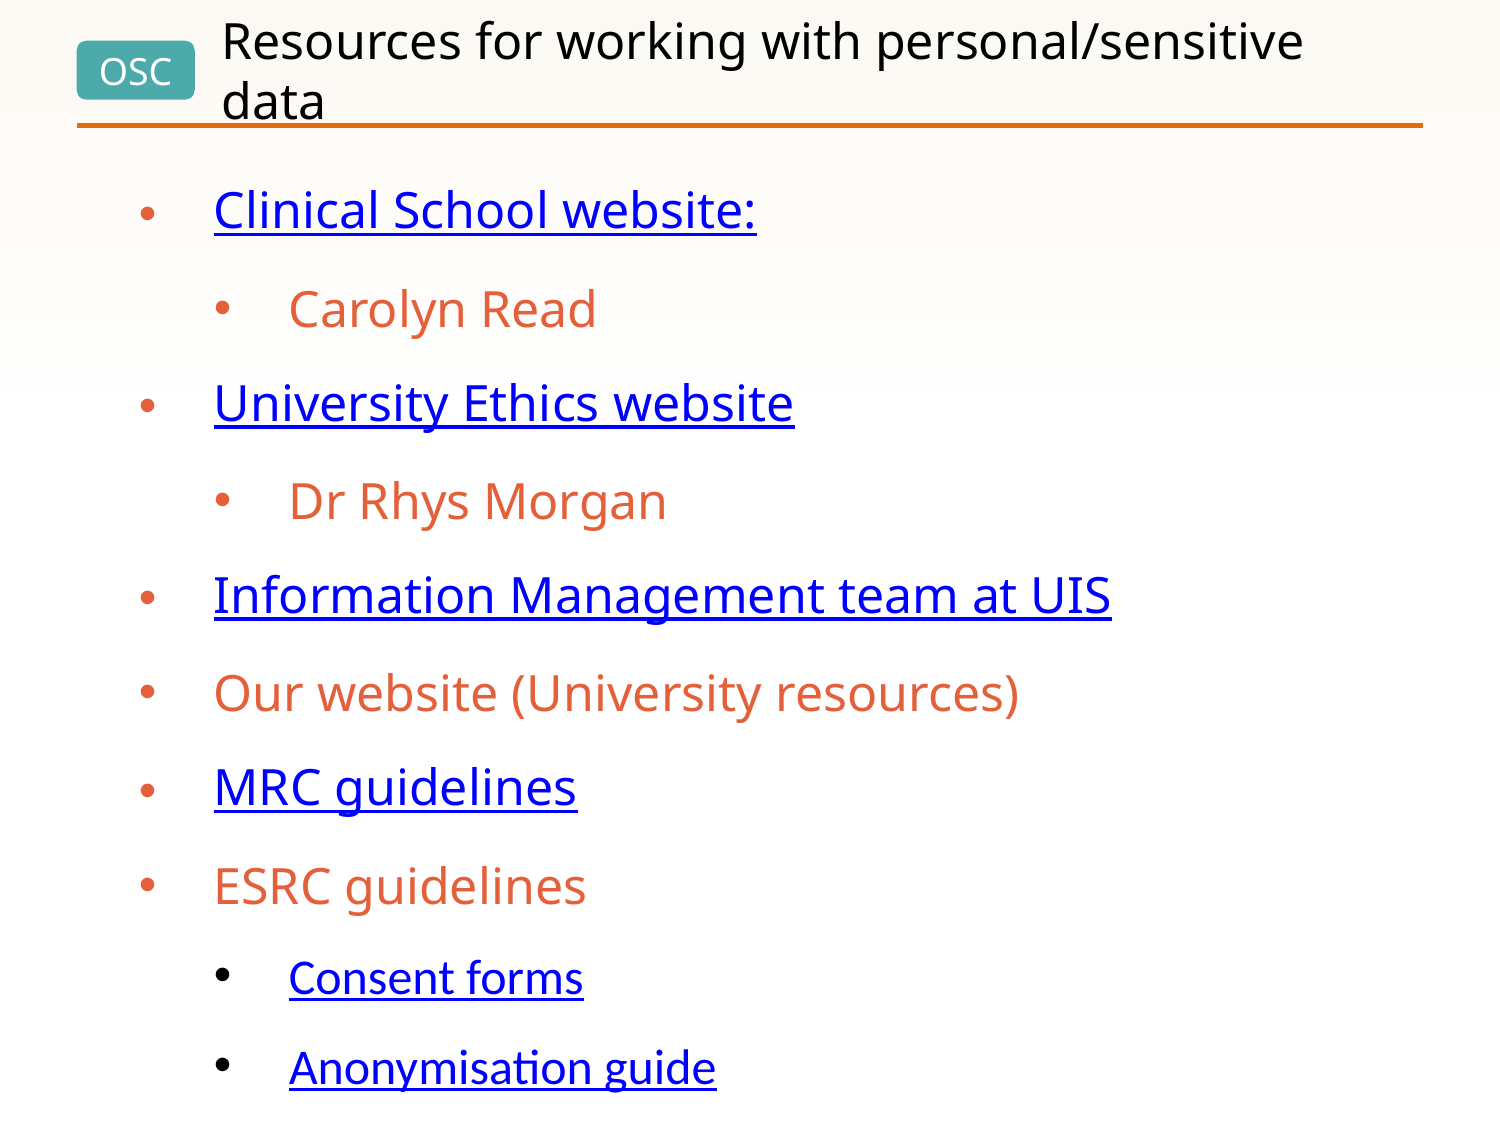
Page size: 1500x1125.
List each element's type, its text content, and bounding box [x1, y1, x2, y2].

text_box Resources for working with personal/sensitive data [206, 32, 1423, 107]
text_box Clinical School website: Carolyn Read University Ethics website Dr Rhys Morgan Information Management team at UIS Our website (University resources) MRC guidelines ESRC guidelines Consent forms Anonymisation guide Access control [123, 137, 1388, 1125]
